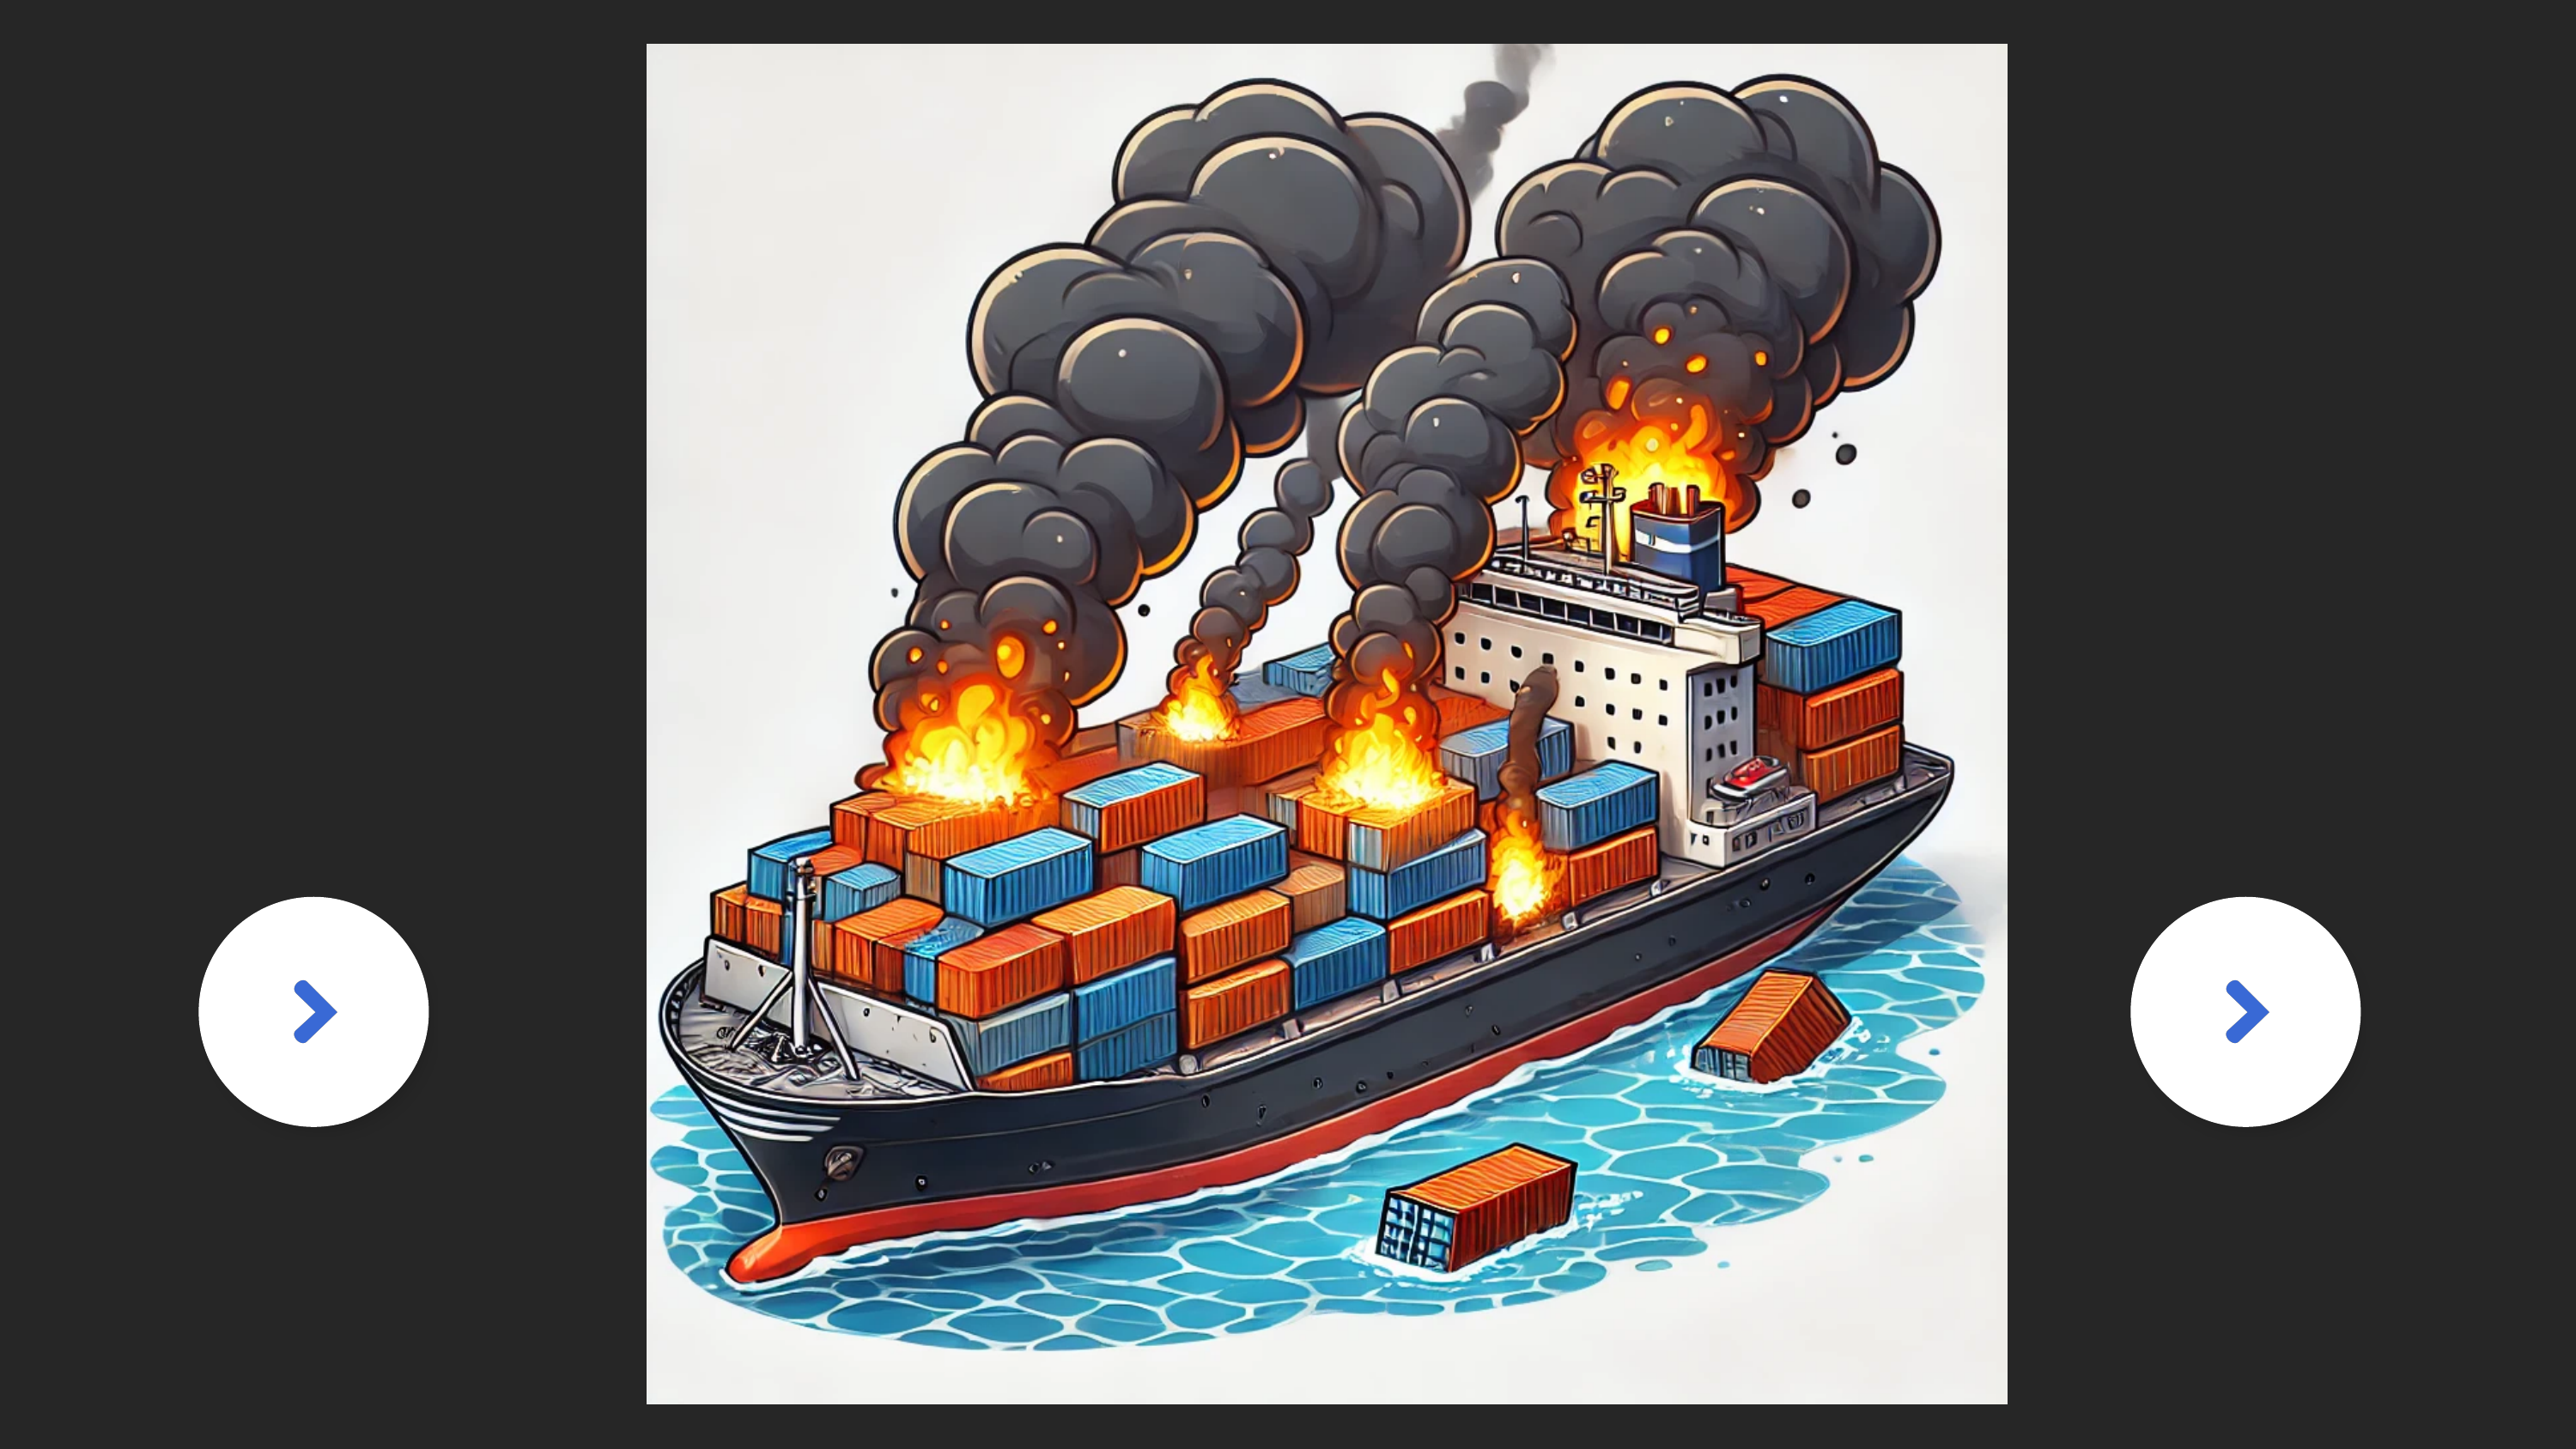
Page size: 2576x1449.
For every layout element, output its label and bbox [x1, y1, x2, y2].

text_box [204, 906, 438, 1140]
picture [646, 44, 2008, 1405]
text_box [198, 896, 429, 1128]
text_box [2130, 896, 2361, 1128]
text_box [2136, 906, 2370, 1140]
